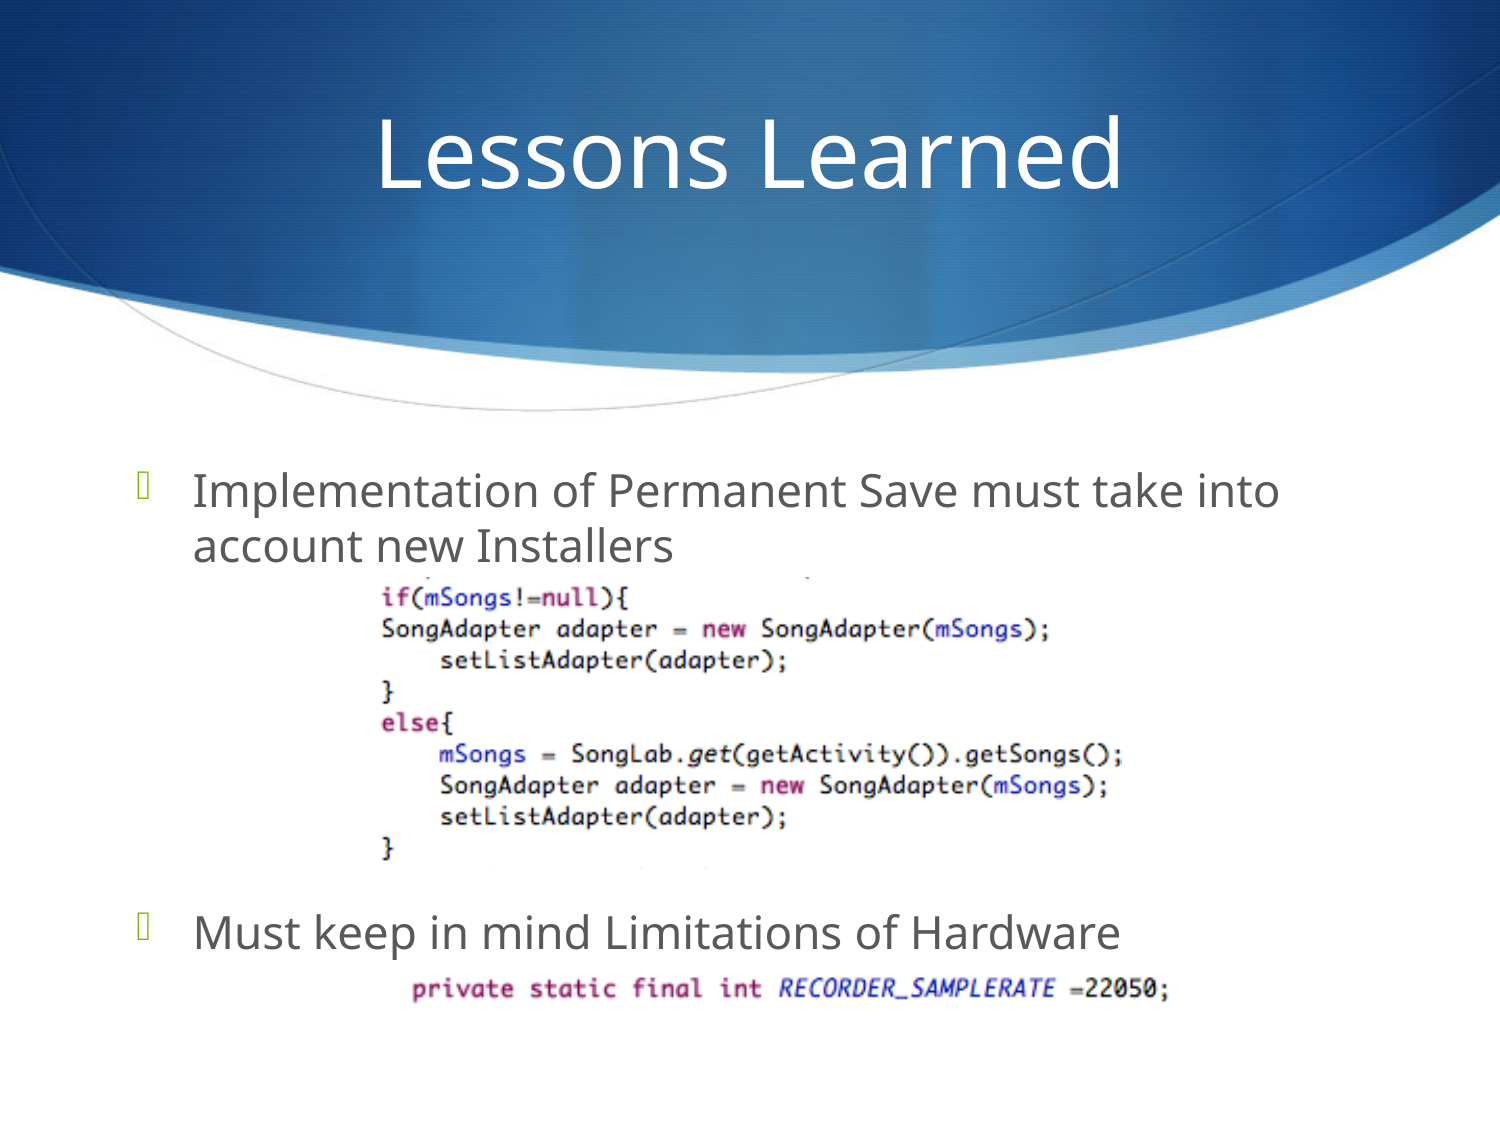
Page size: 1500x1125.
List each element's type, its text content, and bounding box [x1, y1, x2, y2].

list Implementation of Permanent Save must take into account new Installers Must keep in mind Limitations of Hardware [121, 454, 1379, 991]
title Lessons Learned [75, 56, 1425, 245]
picture [0, 0, 1500, 1125]
